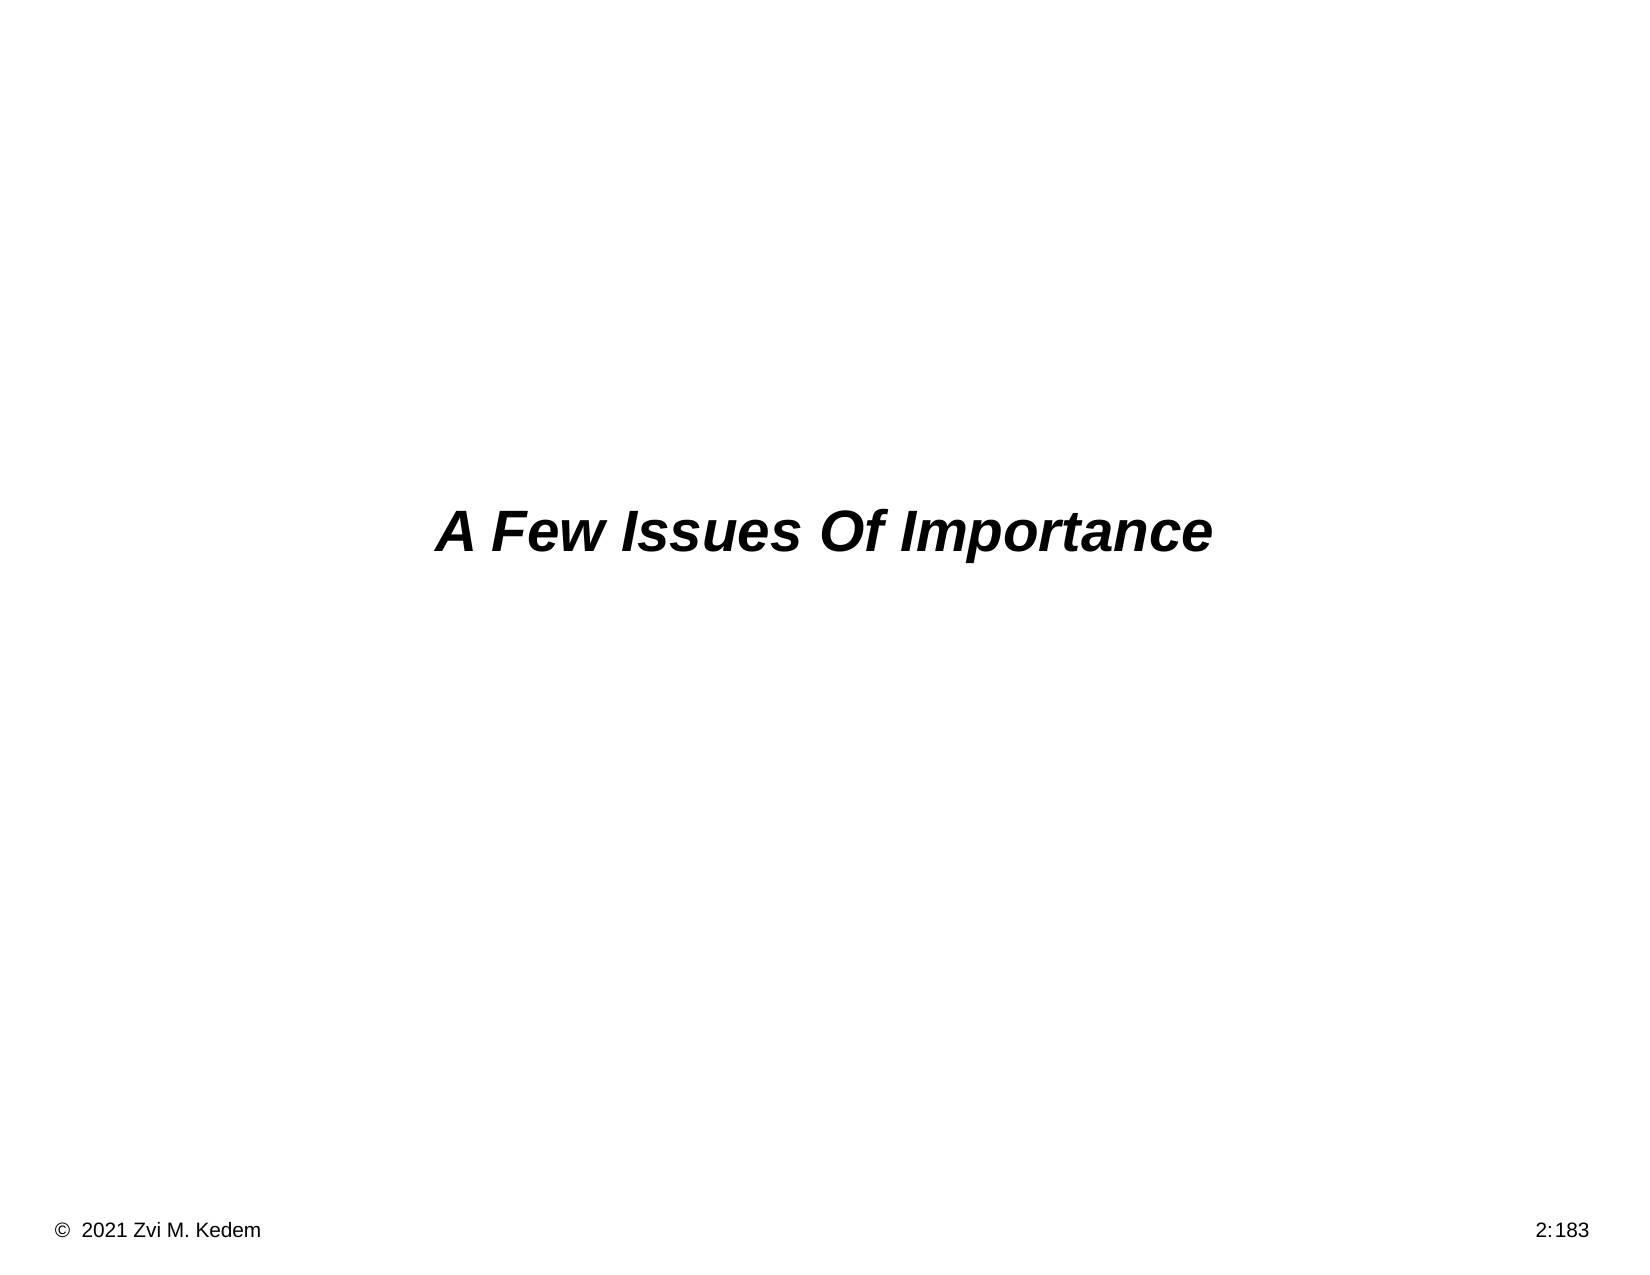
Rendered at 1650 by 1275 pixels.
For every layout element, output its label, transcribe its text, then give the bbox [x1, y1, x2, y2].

title A Few Issues Of Importance [123, 395, 1527, 670]
